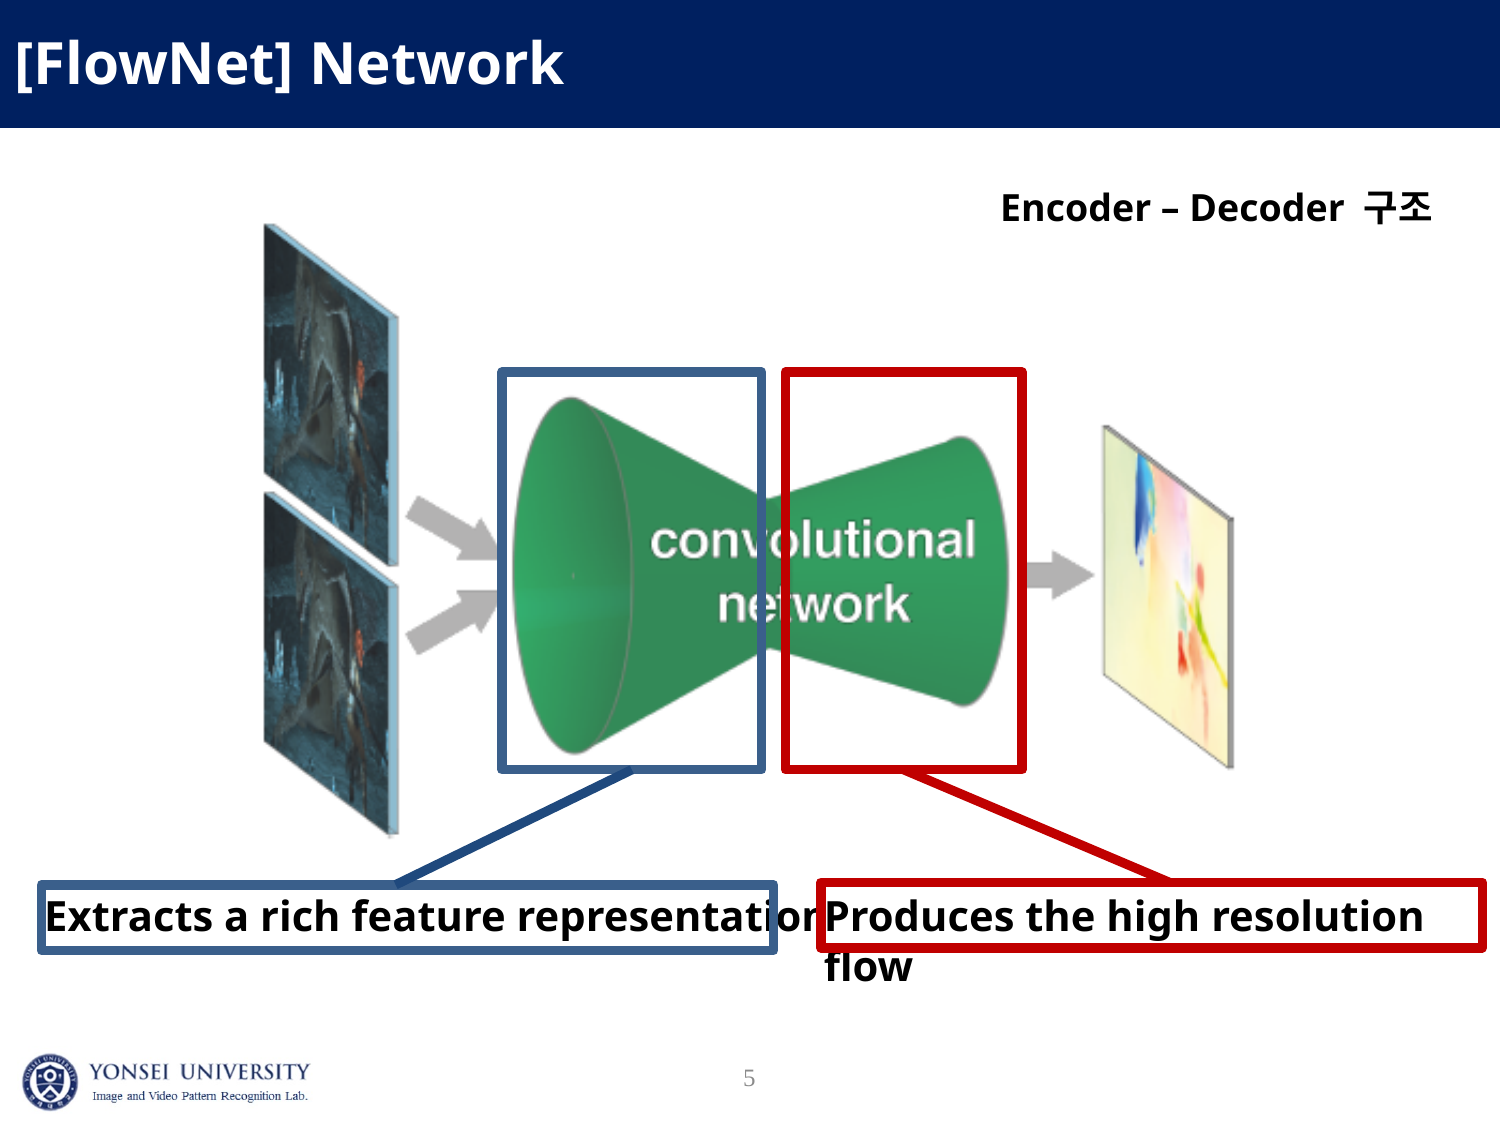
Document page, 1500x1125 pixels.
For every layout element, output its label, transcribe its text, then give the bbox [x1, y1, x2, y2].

picture [17, 1046, 321, 1116]
picture [241, 203, 1258, 865]
slide_number 5 [574, 1046, 925, 1107]
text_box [903, 769, 1170, 883]
text_box Encoder – Decoder 구조 [985, 177, 1448, 237]
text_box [395, 769, 632, 886]
text_box [39, 883, 776, 952]
text_box Extracts a rich feature representation [29, 882, 390, 948]
text_box Produces the high resolution flow [809, 882, 1500, 998]
text_box [FlowNet] Network [0, 19, 1500, 104]
text_box [819, 880, 1484, 950]
text_box Extracts a rich feature representation [636, 882, 809, 948]
